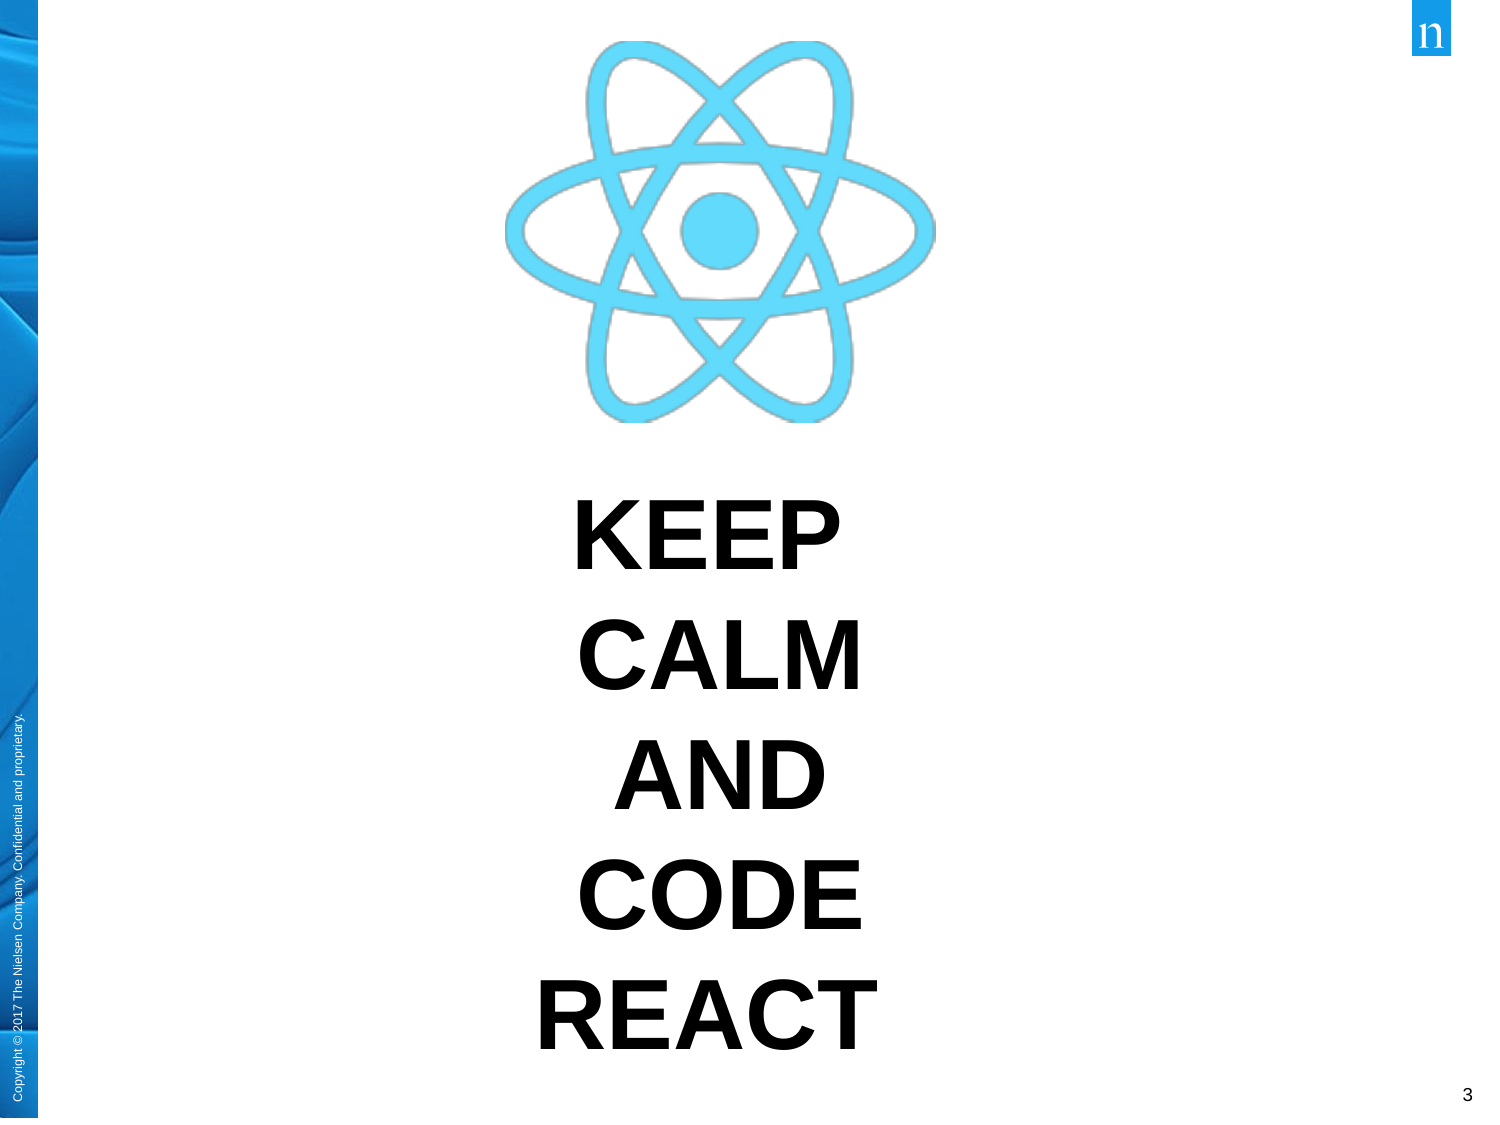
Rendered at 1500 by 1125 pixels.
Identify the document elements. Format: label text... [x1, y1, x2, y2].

picture [505, 41, 936, 424]
picture [1412, 0, 1451, 56]
text_box KEEP CALM AND CODE REACT [506, 462, 935, 1077]
picture [0, 0, 38, 1118]
